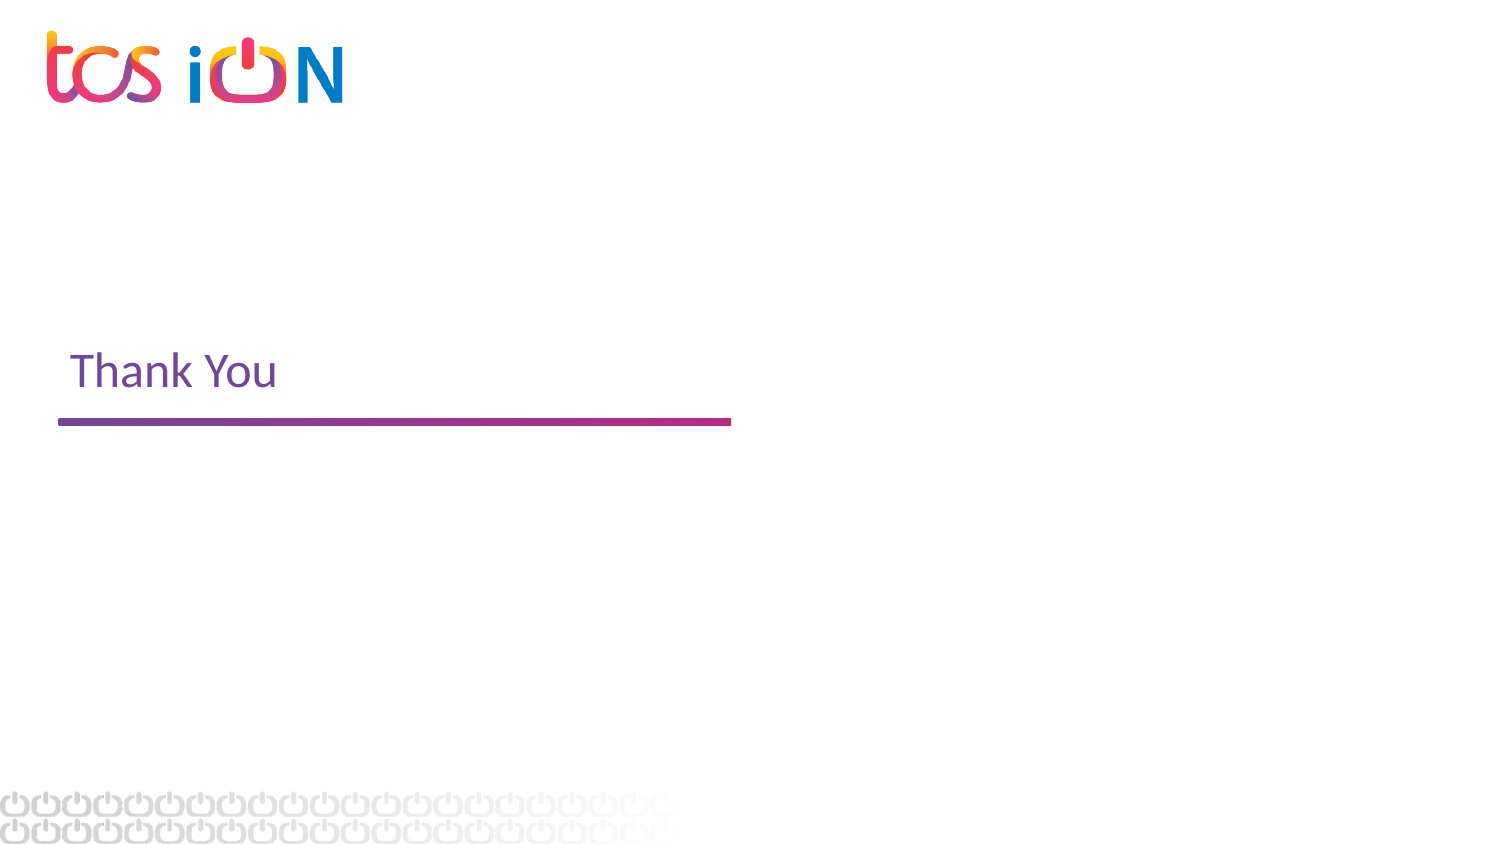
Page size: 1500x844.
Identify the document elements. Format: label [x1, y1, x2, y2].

picture [0, 791, 803, 844]
picture [34, 30, 347, 114]
